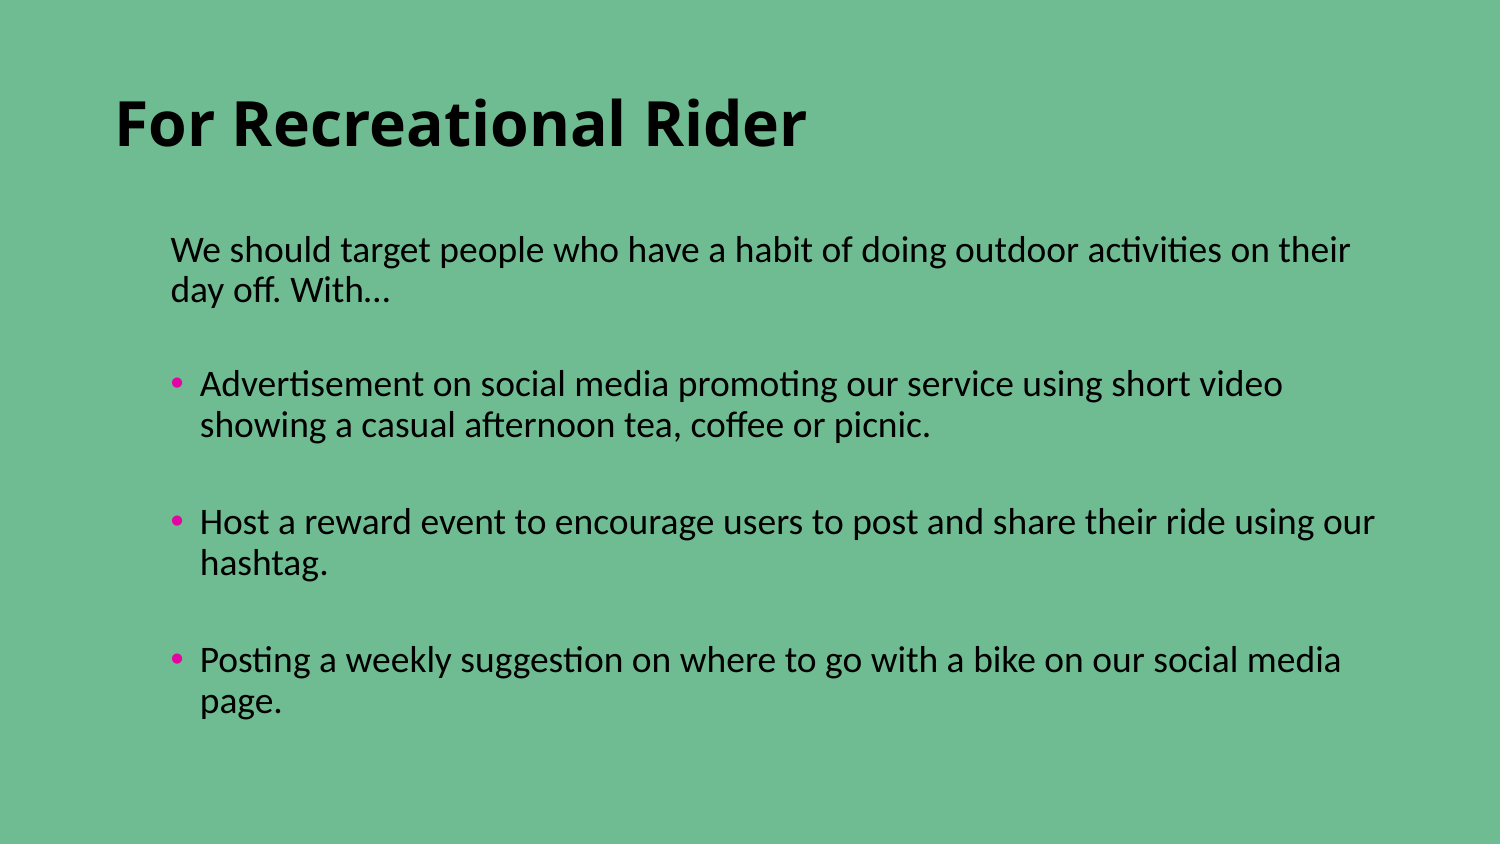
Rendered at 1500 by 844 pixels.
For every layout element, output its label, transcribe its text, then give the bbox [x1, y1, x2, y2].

list We should target people who have a habit of doing outdoor activities on their day off. With… Advertisement on social media promoting our service using short video showing a casual afternoon tea, coffee or picnic. Host a reward event to encourage users to post and share their ride using our hashtag. Posting a weekly suggestion on where to go with a bike on our social media page. [103, 224, 1397, 760]
title For Recreational Rider [103, 44, 1423, 208]
